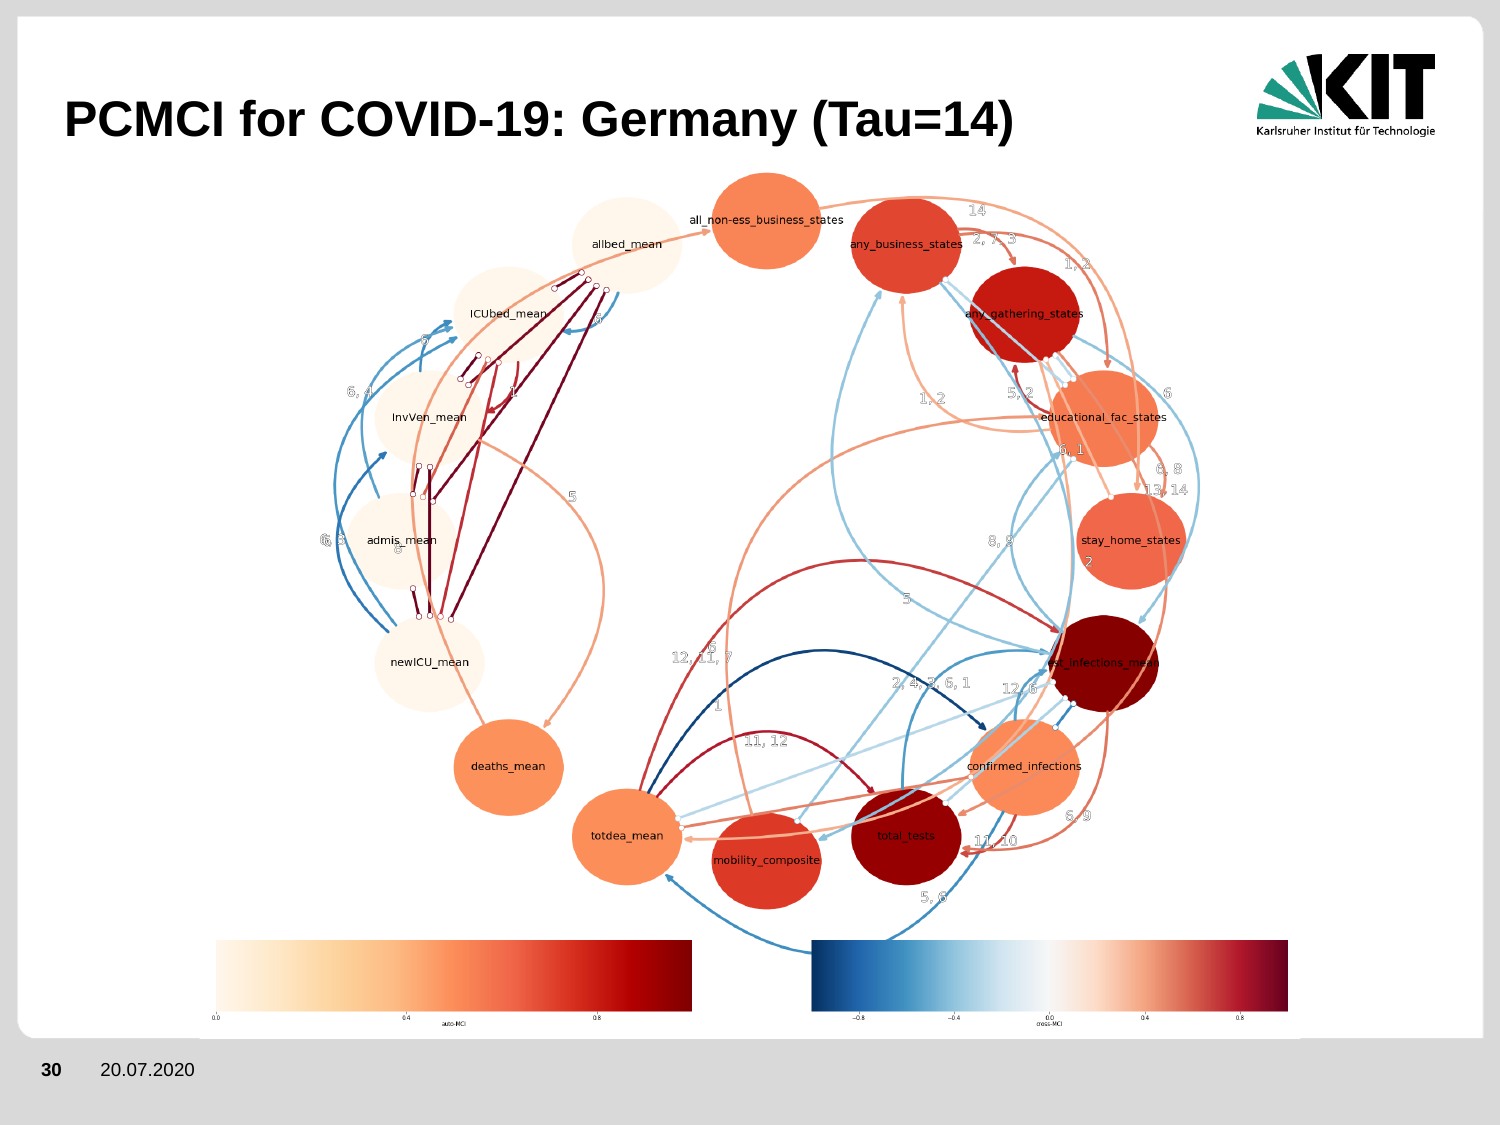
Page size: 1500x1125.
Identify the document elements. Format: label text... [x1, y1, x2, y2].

picture [0, 0, 1500, 1125]
title PCMCI for COVID-19: Germany (Tau=14) [64, 54, 1198, 147]
